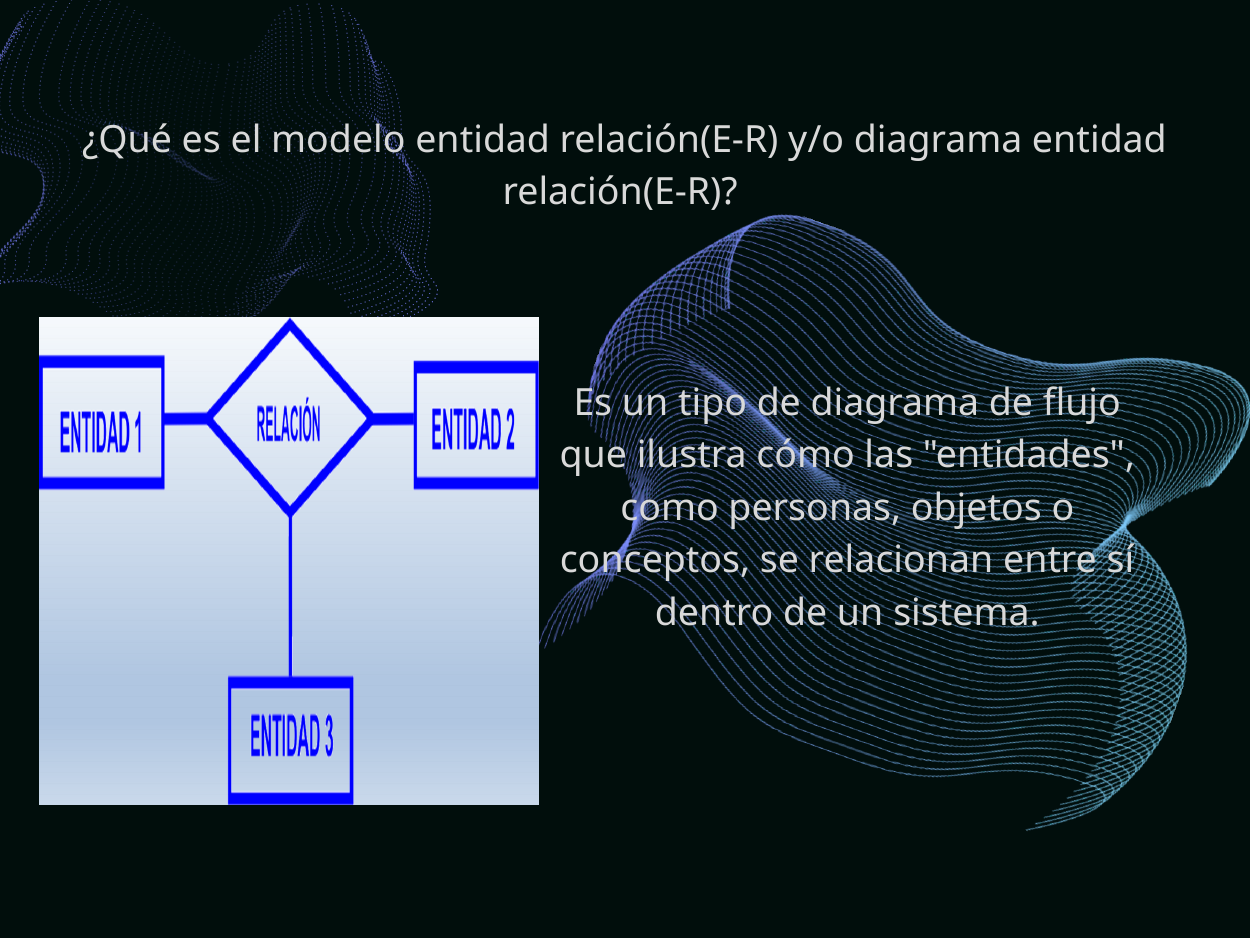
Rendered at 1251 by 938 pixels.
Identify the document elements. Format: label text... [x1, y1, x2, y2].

text_box ¿Qué es el modelo entidad relación(E-R) y/o diagrama entidad relación(E-R)? [444, 107, 1228, 265]
picture [0, 0, 539, 806]
picture [560, 262, 1250, 863]
text_box Es un tipo de diagrama de flujo que ilustra cómo las "entidades", como personas, objetos o conceptos, se relacionan entre sí dentro de un sistema. [545, 370, 555, 686]
